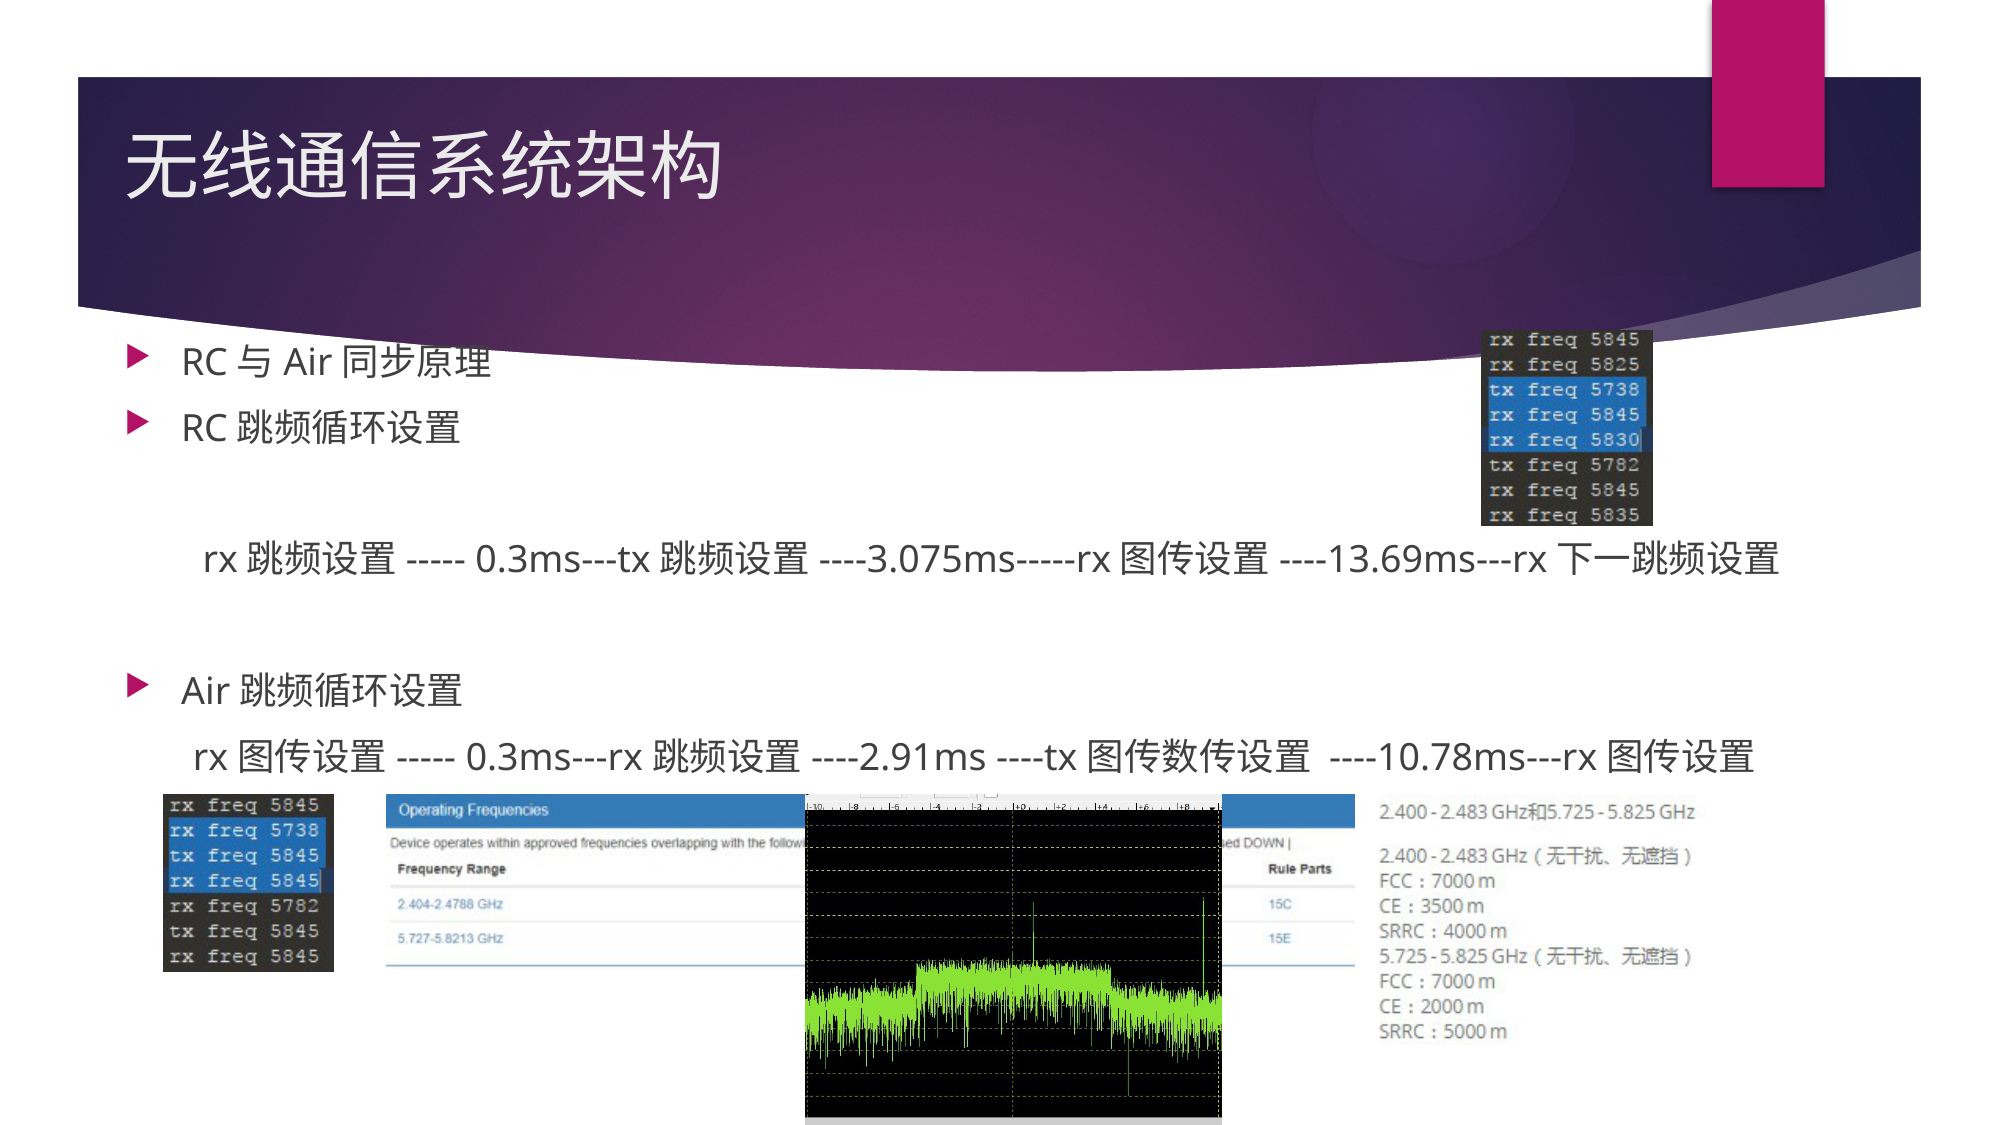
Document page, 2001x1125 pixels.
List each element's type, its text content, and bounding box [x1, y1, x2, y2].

picture [162, 794, 334, 972]
list RC与Air同步原理 RC跳频循环设置 rx跳频设置----- 0.3ms---tx跳频设置----3.075ms-----rx图传设置----13.69ms---rx下一跳频设置 Air跳频循环设置 rx图传设置----- 0.3ms---rx跳频设置----2.91ms ----tx图传数传设置 ----10.78ms---rx图传设置 [109, 330, 1917, 988]
title 无线通信系统架构 [109, 106, 1547, 222]
picture [1481, 330, 1653, 526]
picture [386, 794, 1744, 1125]
